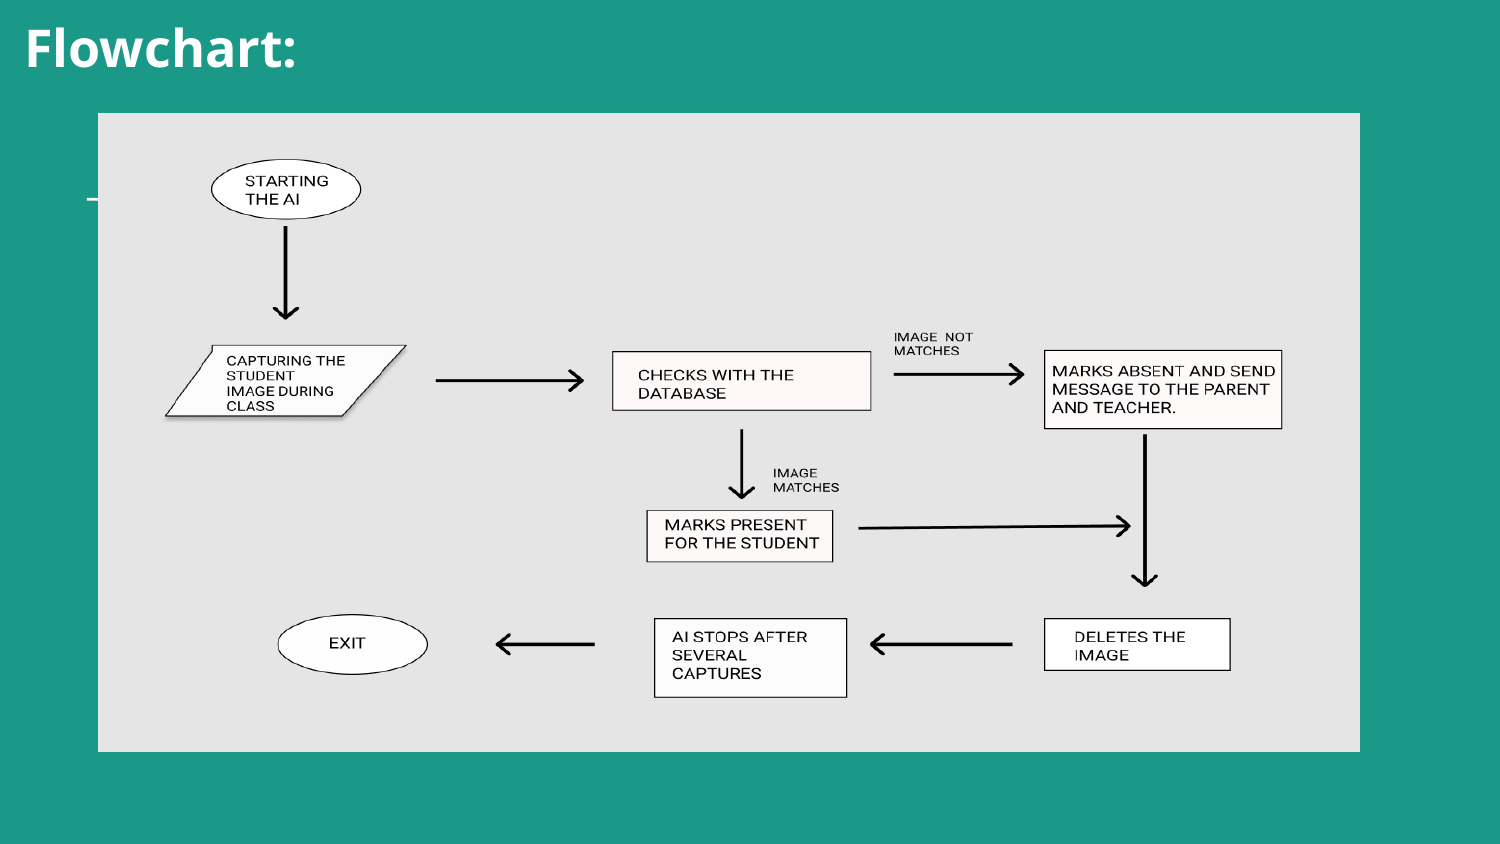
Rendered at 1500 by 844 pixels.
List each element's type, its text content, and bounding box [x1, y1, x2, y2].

title Flowchart: [9, 0, 1271, 57]
picture [98, 113, 1360, 752]
